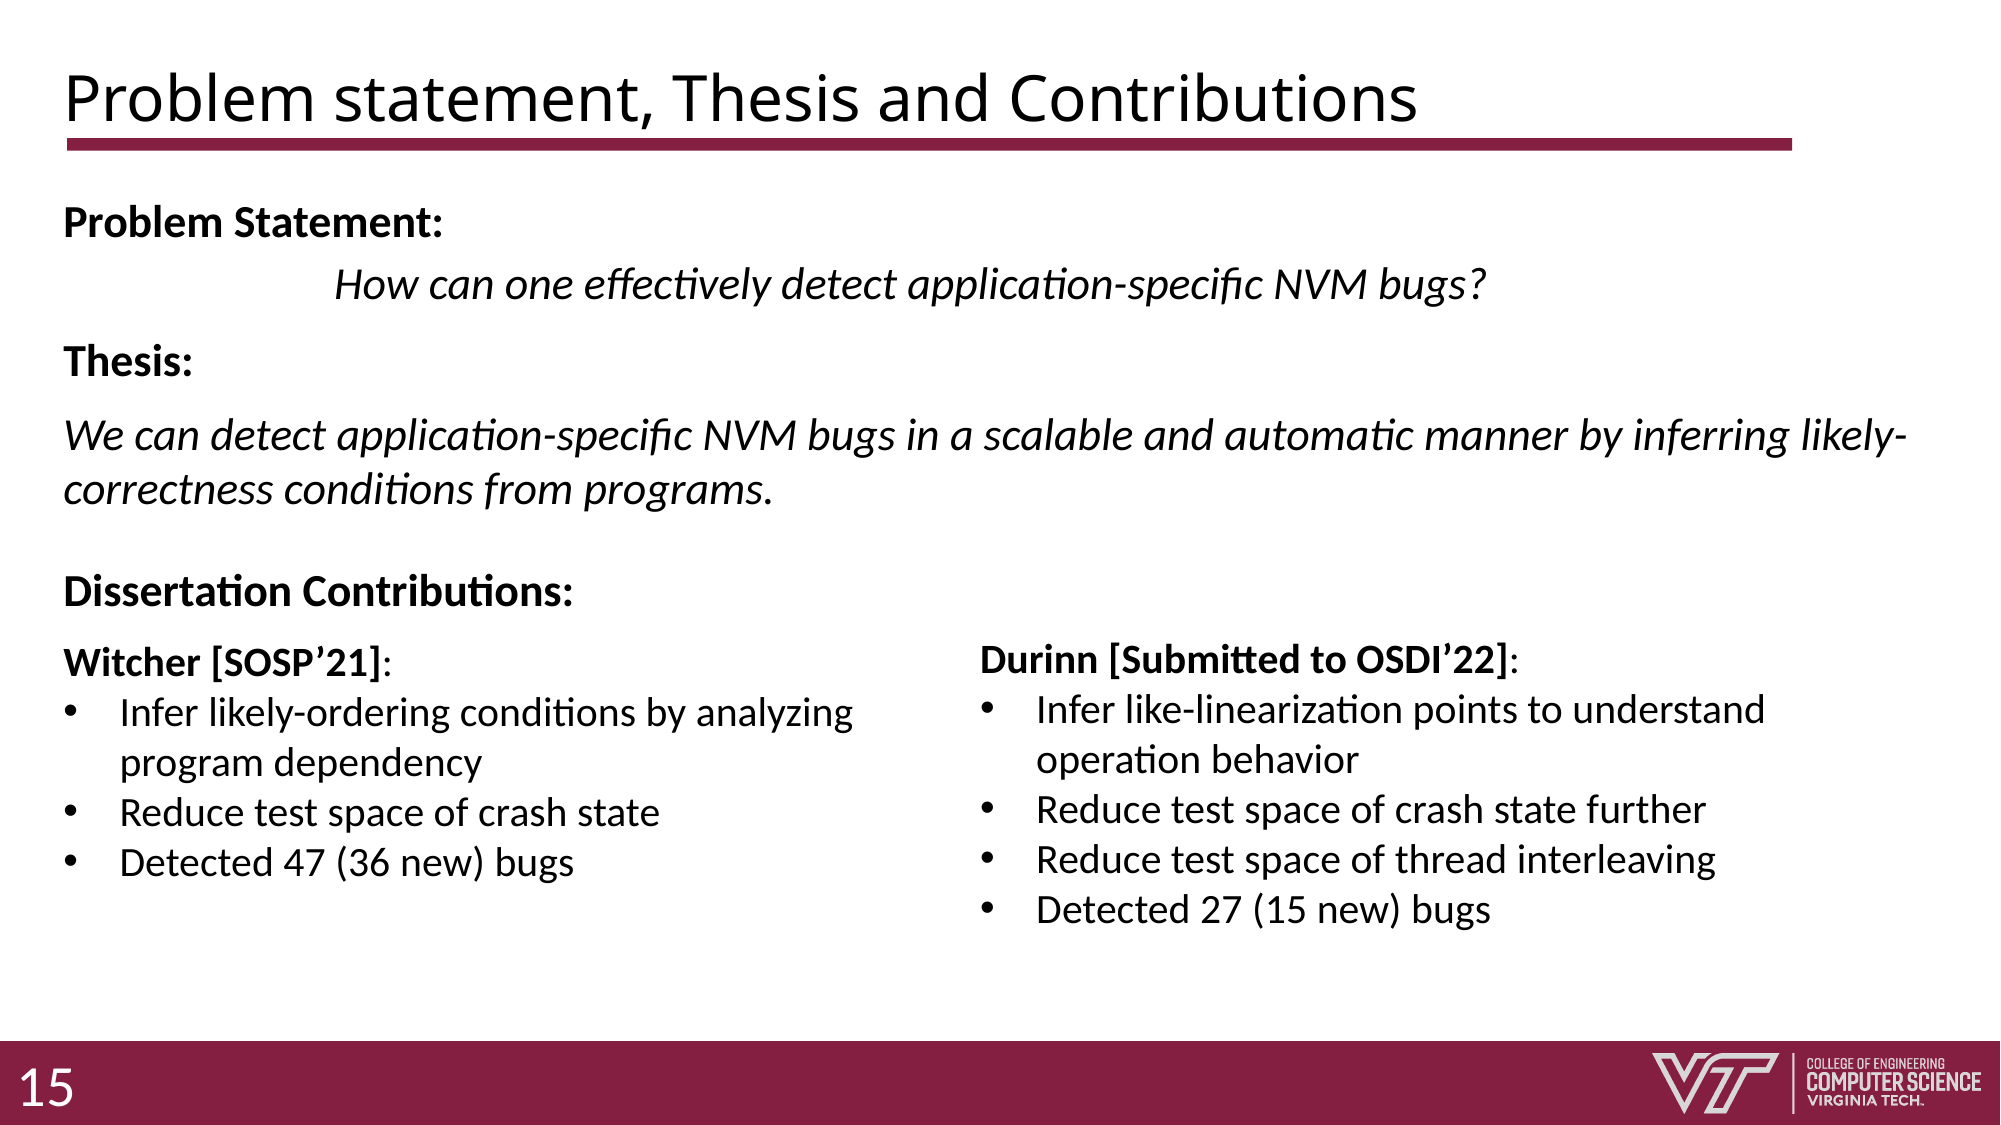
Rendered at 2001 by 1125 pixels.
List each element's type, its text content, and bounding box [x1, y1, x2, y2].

text_box How can one effectively detect application-specific NVM bugs? [72, 246, 1750, 317]
slide_number 15 [0, 1053, 91, 1114]
text_box Durinn [Submitted to OSDI’22]: Infer like-linearization points to understand operation behavior Reduce test space of crash state further Reduce test space of thread interleaving Detected 27 (15 new) bugs [965, 624, 1939, 940]
text_box Thesis: [48, 323, 1952, 394]
text_box Witcher [SOSP’21]: Infer likely-ordering conditions by analyzing program dependency Reduce test space of crash state Detected 47 (36 new) bugs [48, 627, 905, 893]
title Problem statement, Thesis and Contributions [48, 59, 1774, 144]
text_box Problem Statement: [48, 184, 1952, 254]
text_box Dissertation Contributions: [48, 552, 1952, 623]
text_box We can detect application-specific NVM bugs in a scalable and automatic manner by inferring likely-correctness conditions from programs. [48, 396, 1989, 522]
